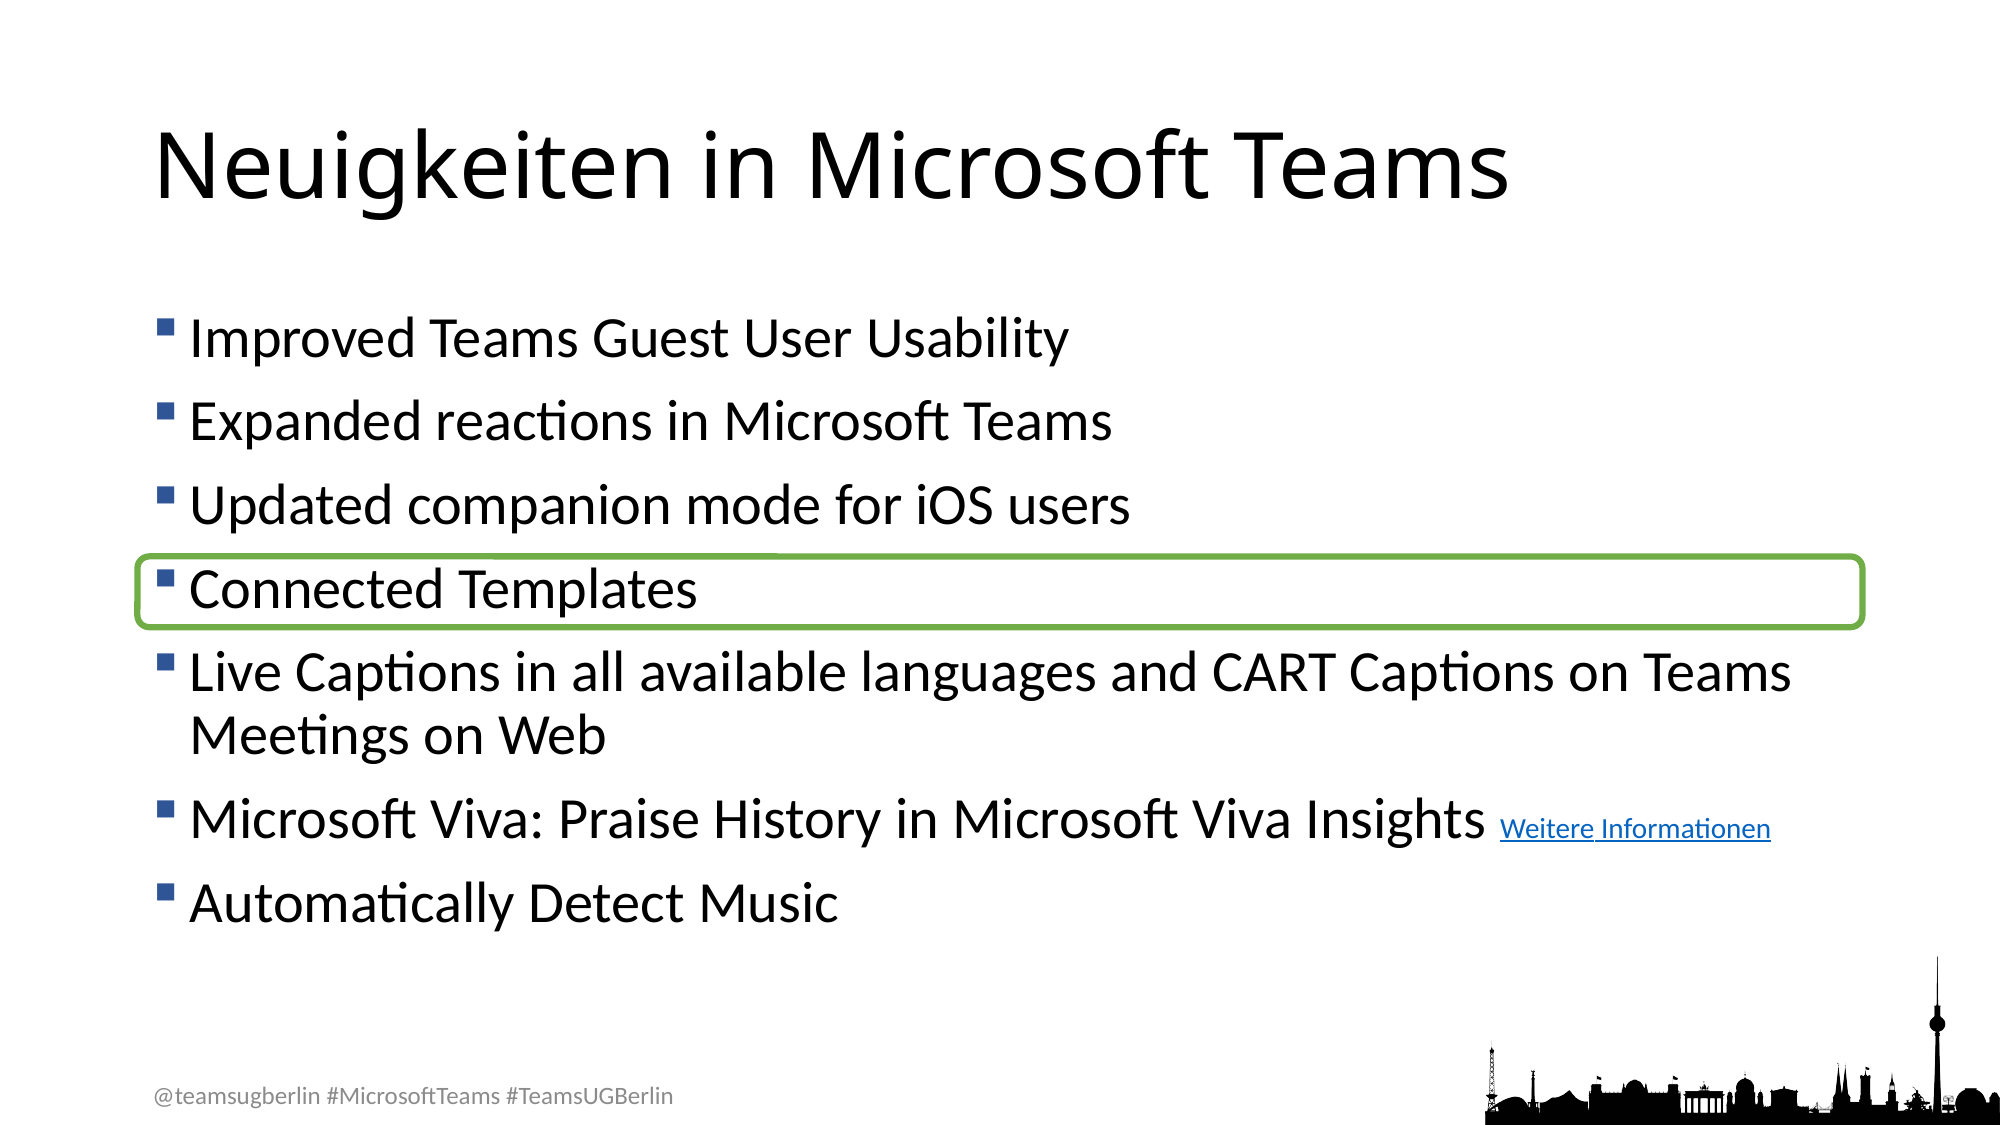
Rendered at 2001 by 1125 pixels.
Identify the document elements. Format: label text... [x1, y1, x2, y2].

text_box [137, 556, 1863, 628]
list Improved Teams Guest User Usability Expanded reactions in Microsoft Teams Updated companion mode for iOS users Connected Templates Live Captions in all available languages and CART Captions on Teams Meetings on Web Microsoft Viva: Praise History in Microsoft Viva Insights Weitere Informationen Automatically Detect Music [137, 619, 1863, 1125]
picture [1863, 914, 2000, 1125]
list Improved Teams Guest User Usability Expanded reactions in Microsoft Teams Updated companion mode for iOS users Connected Templates Live Captions in all available languages and CART Captions on Teams Meetings on Web Microsoft Viva: Praise History in Microsoft Viva Insights Weitere Informationen Automatically Detect Music [137, 299, 1863, 565]
title Neuigkeiten in Microsoft Teams [137, 59, 1863, 278]
